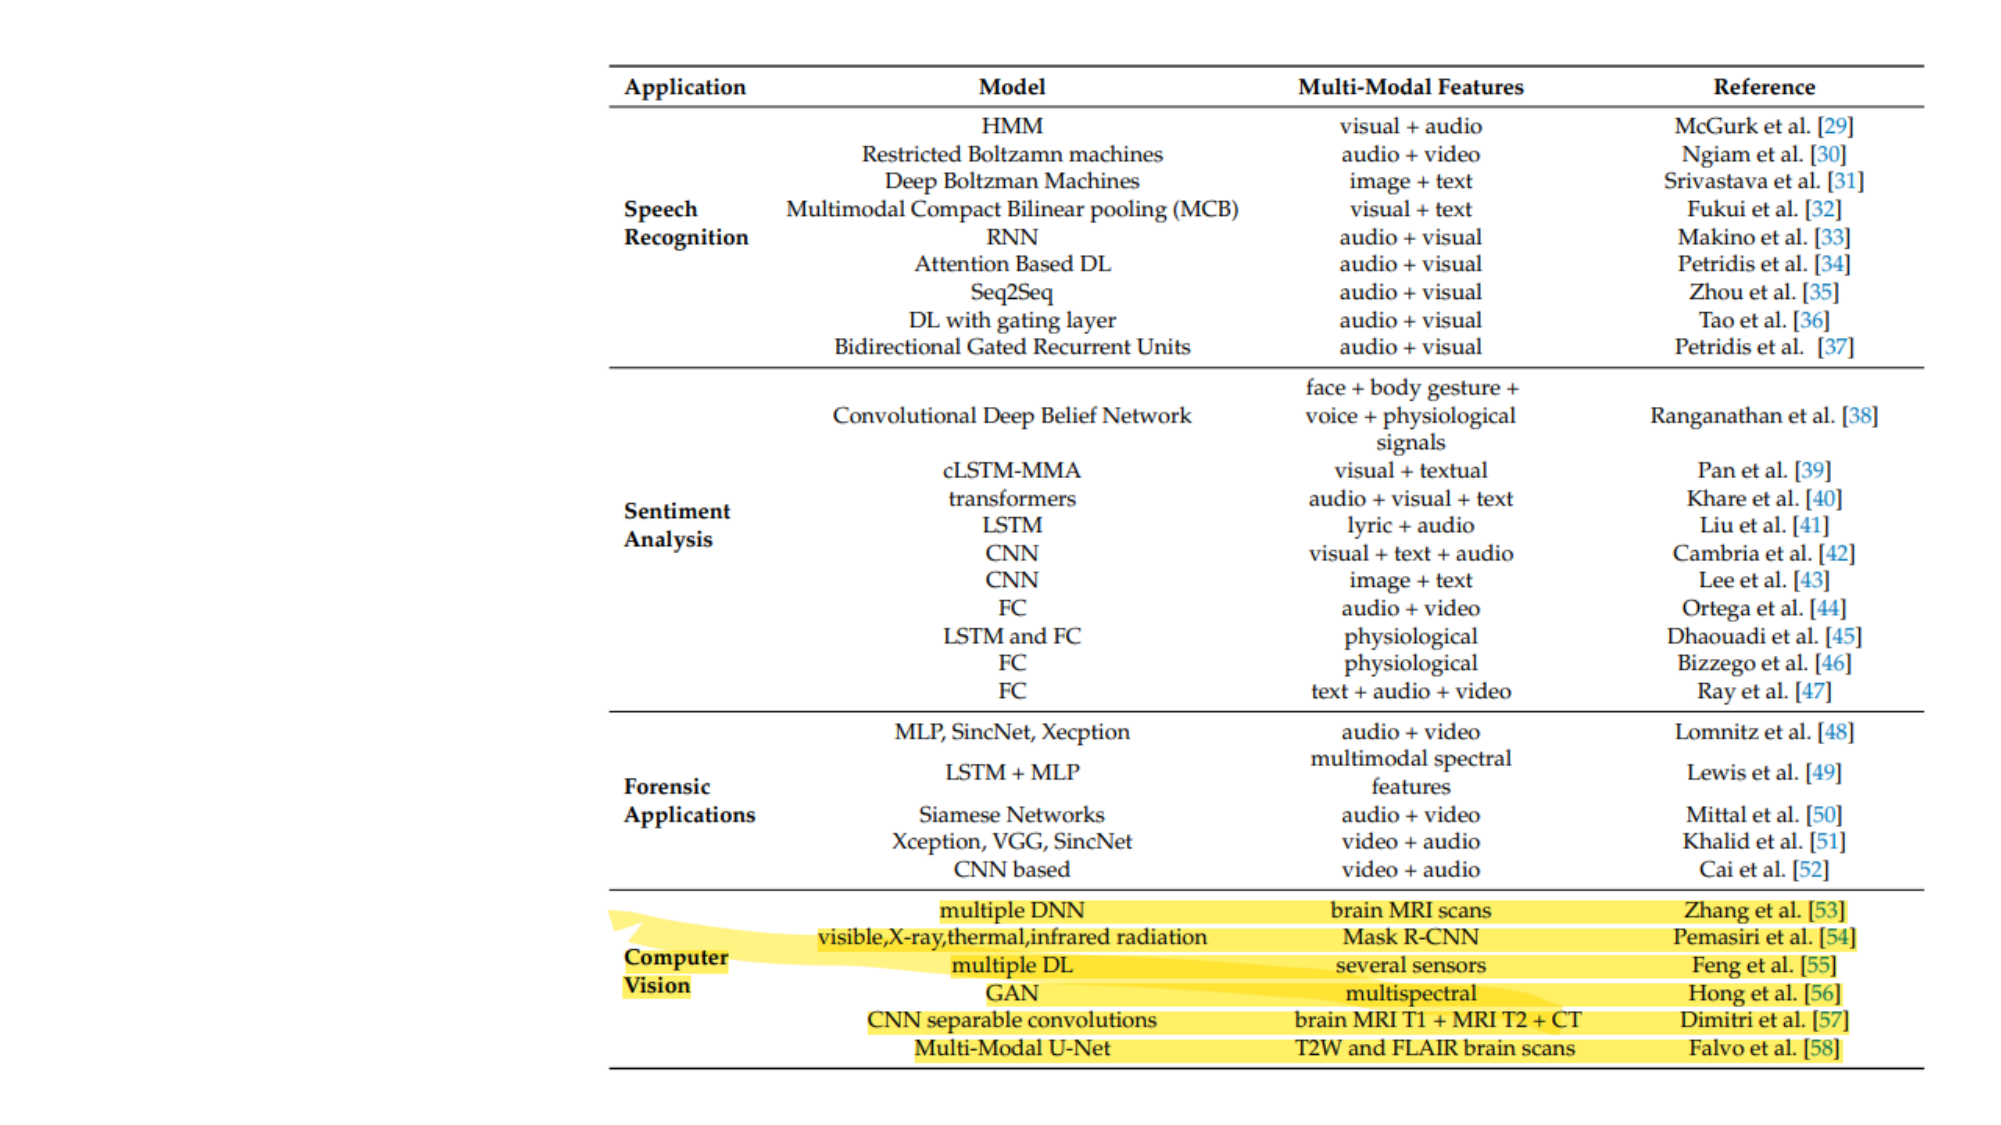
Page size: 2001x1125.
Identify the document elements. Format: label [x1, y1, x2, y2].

picture [596, 46, 1970, 1079]
